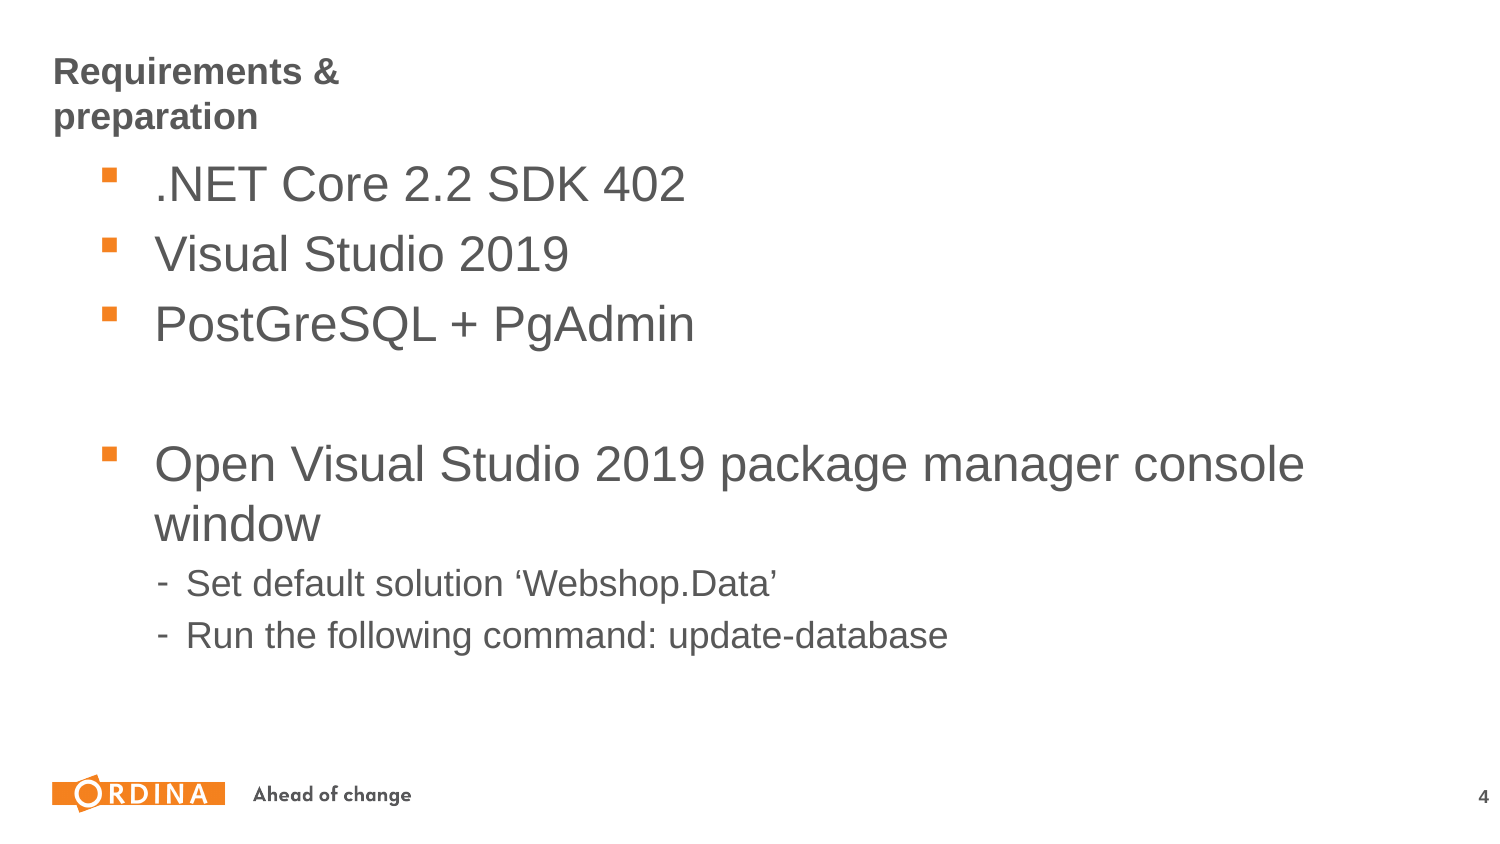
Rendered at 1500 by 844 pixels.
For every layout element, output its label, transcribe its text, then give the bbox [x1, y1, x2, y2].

picture [52, 774, 412, 813]
list .NET Core 2.2 SDK 402 Visual Studio 2019 PostGreSQL + PgAdmin Open Visual Studio 2019 package manager console window Set default solution ‘Webshop.Data’ Run the following command: update-database [98, 151, 1402, 623]
title Requirements & preparation [52, 46, 520, 88]
